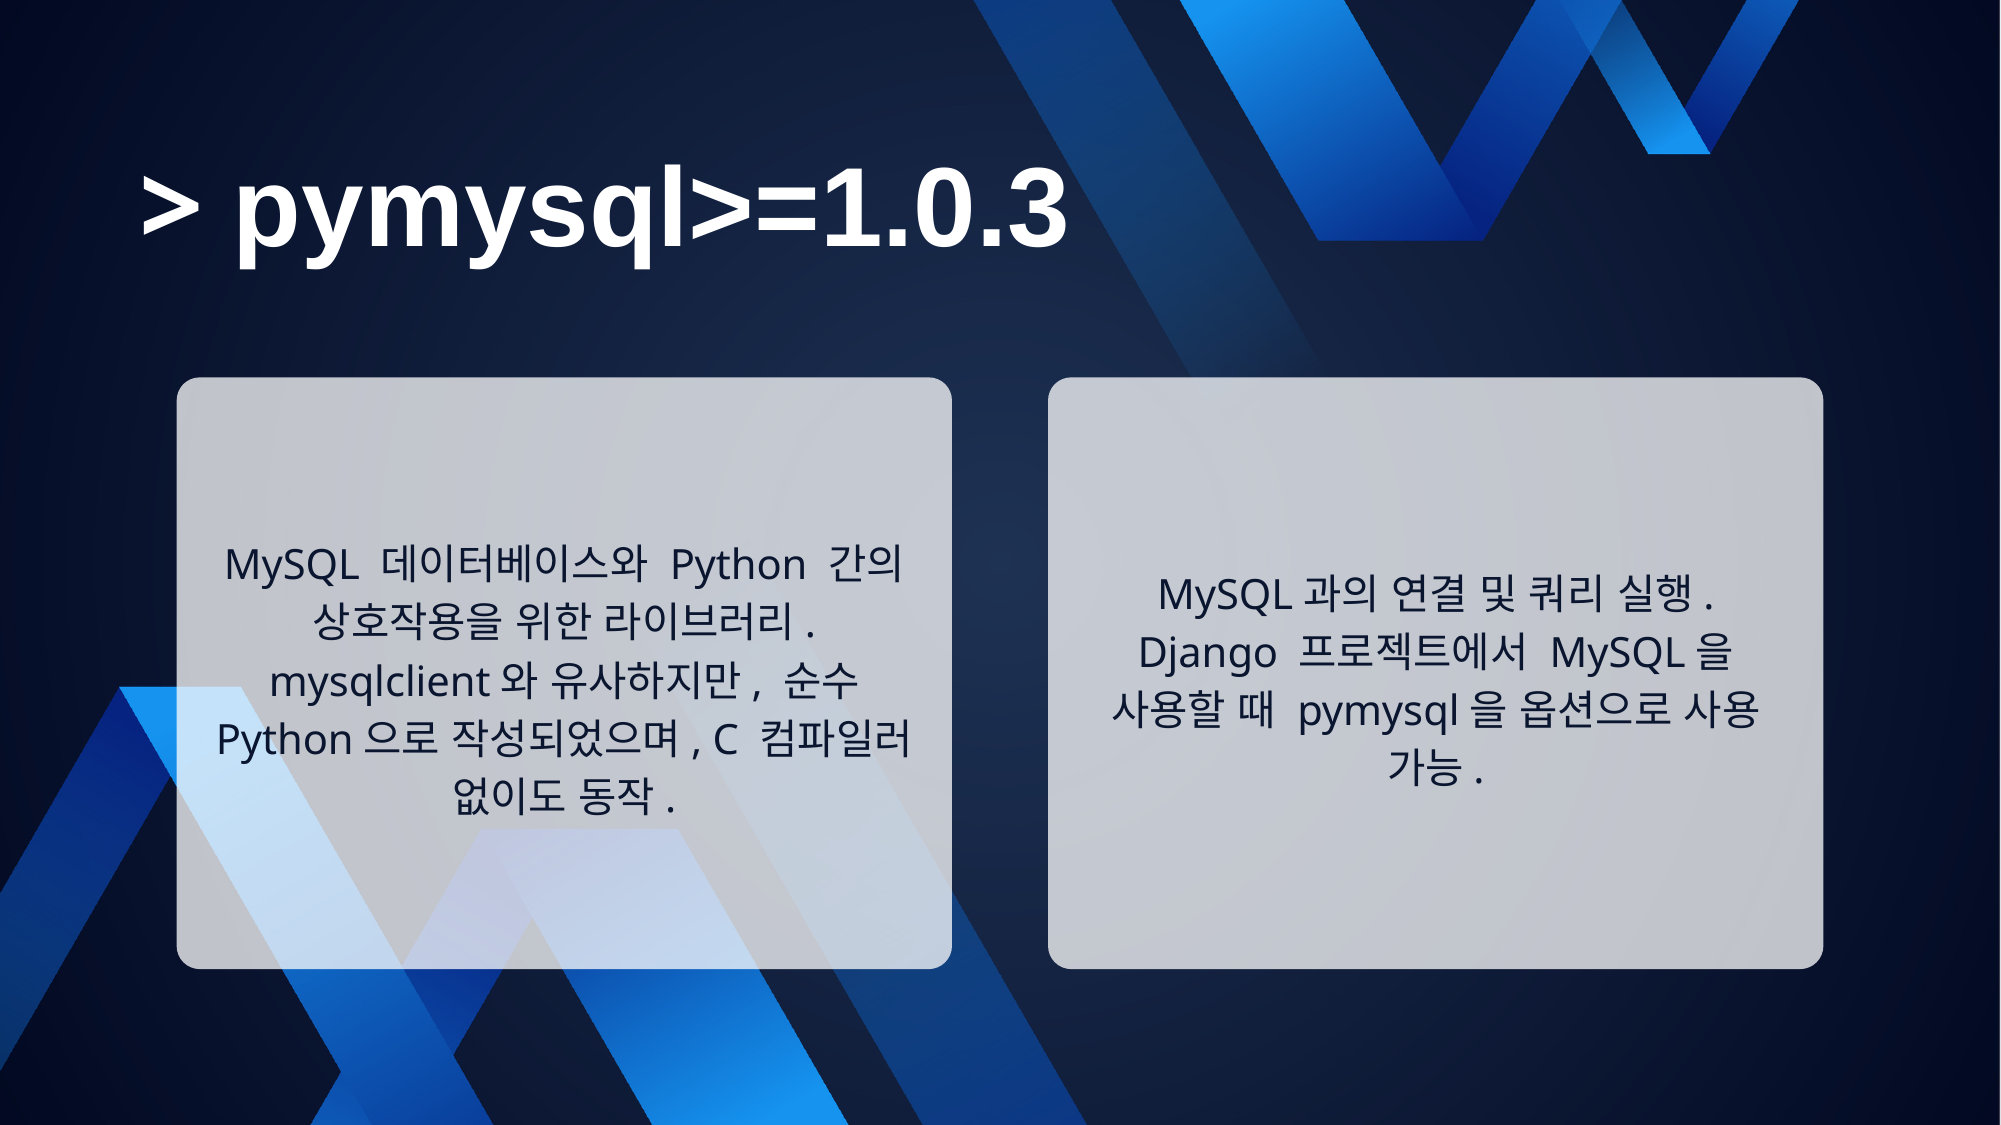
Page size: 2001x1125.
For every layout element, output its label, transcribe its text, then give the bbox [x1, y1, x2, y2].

text_box > pymysql>=1.0.3 [139, 134, 1216, 270]
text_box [1047, 377, 1824, 970]
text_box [176, 377, 953, 970]
text_box [0, 0, 2000, 1125]
